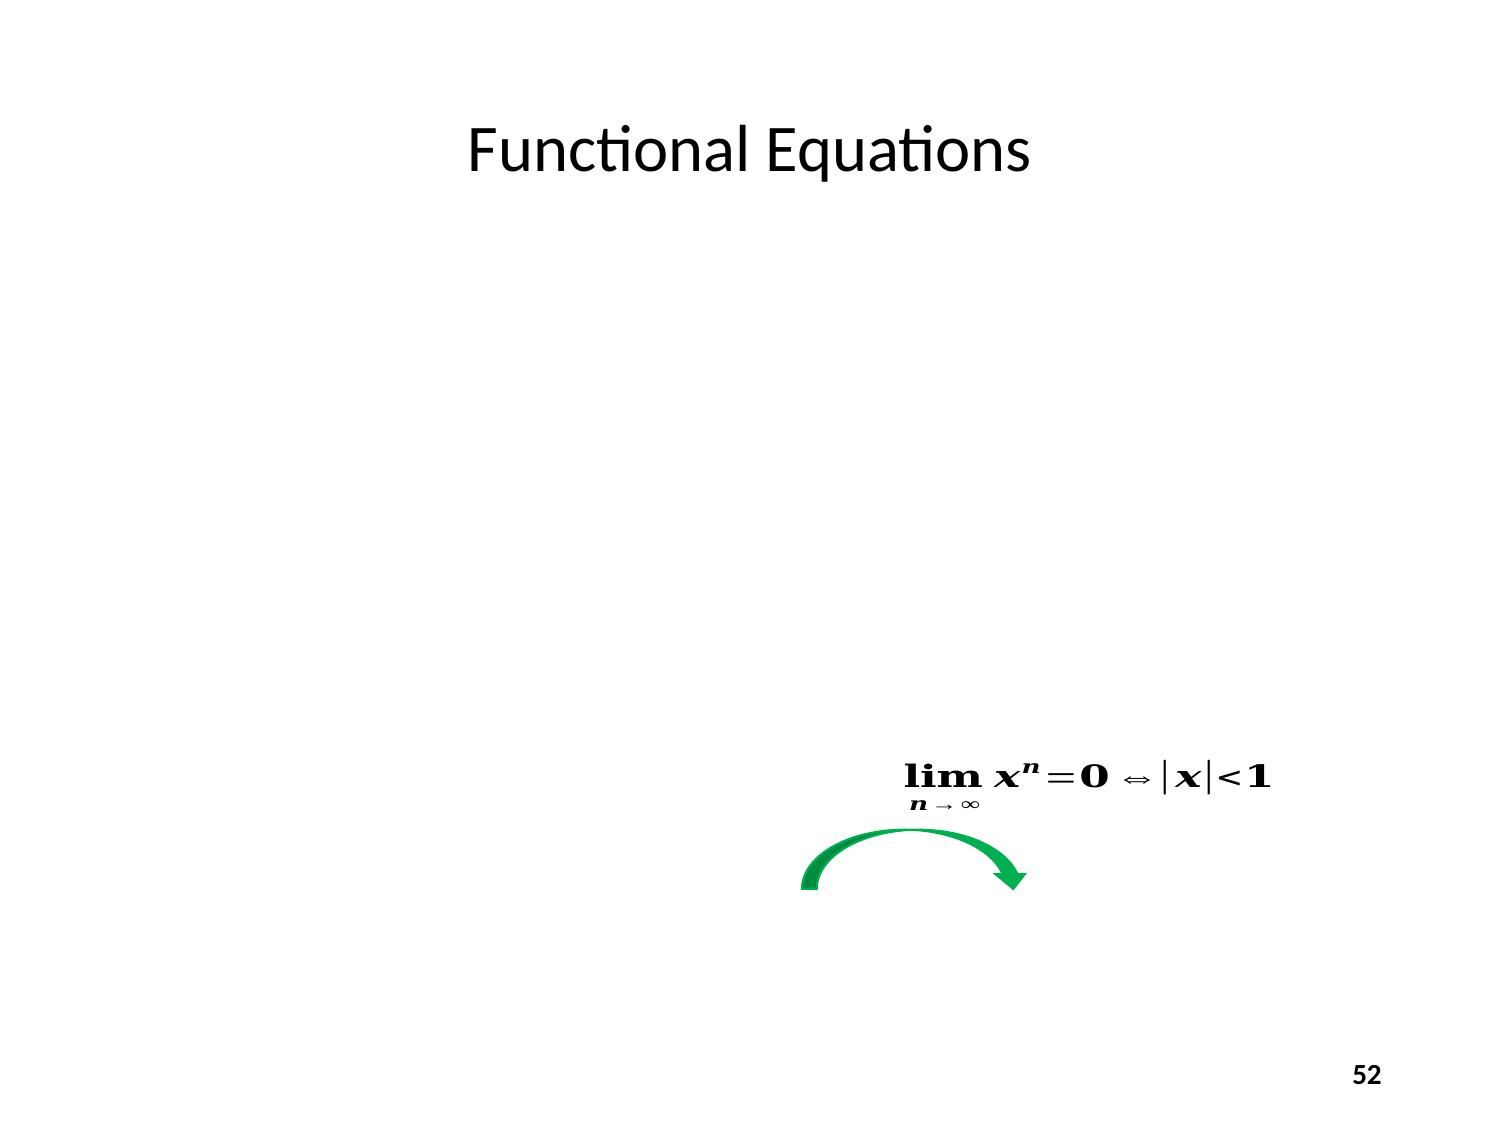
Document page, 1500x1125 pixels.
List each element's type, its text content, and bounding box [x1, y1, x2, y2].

text_box [800, 828, 1028, 891]
slide_number 52 [1059, 1042, 1397, 1103]
title Functional Equations [103, 59, 1397, 241]
